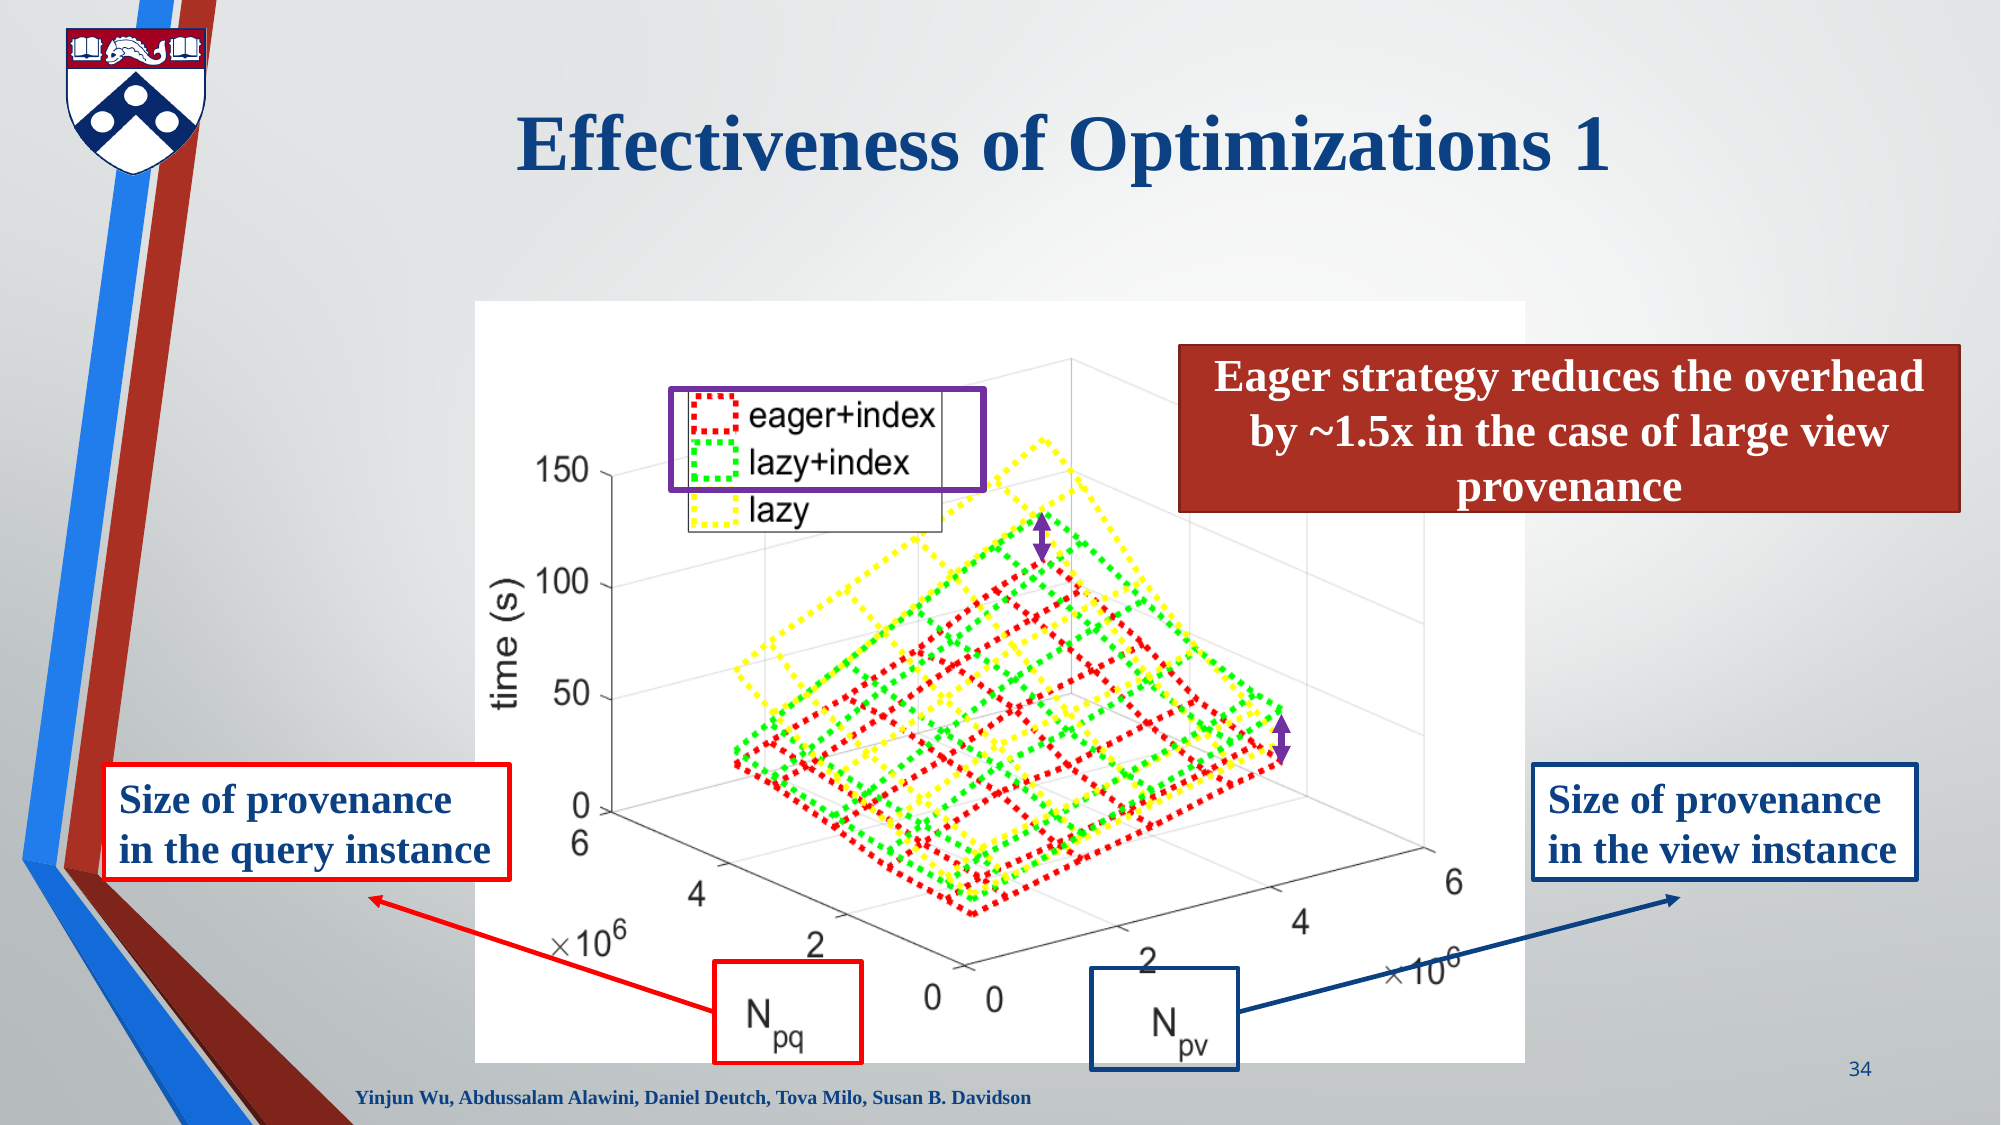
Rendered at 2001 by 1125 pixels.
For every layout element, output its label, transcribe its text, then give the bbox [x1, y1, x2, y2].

title Effectiveness of Optimizations 1 [243, 31, 1887, 246]
slide_number 34 [1796, 1039, 1887, 1100]
text_box Size of provenance in the query instance [103, 763, 474, 881]
text_box Eager strategy reduces the overhead by ~1.5x in the case of large view provenance [1526, 344, 1961, 513]
picture [63, 25, 208, 178]
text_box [1237, 897, 1681, 1013]
text_box Size of provenance in the view instance [1532, 763, 1918, 881]
picture [474, 301, 1526, 1064]
text_box [1090, 1064, 1239, 1071]
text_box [367, 897, 715, 1013]
